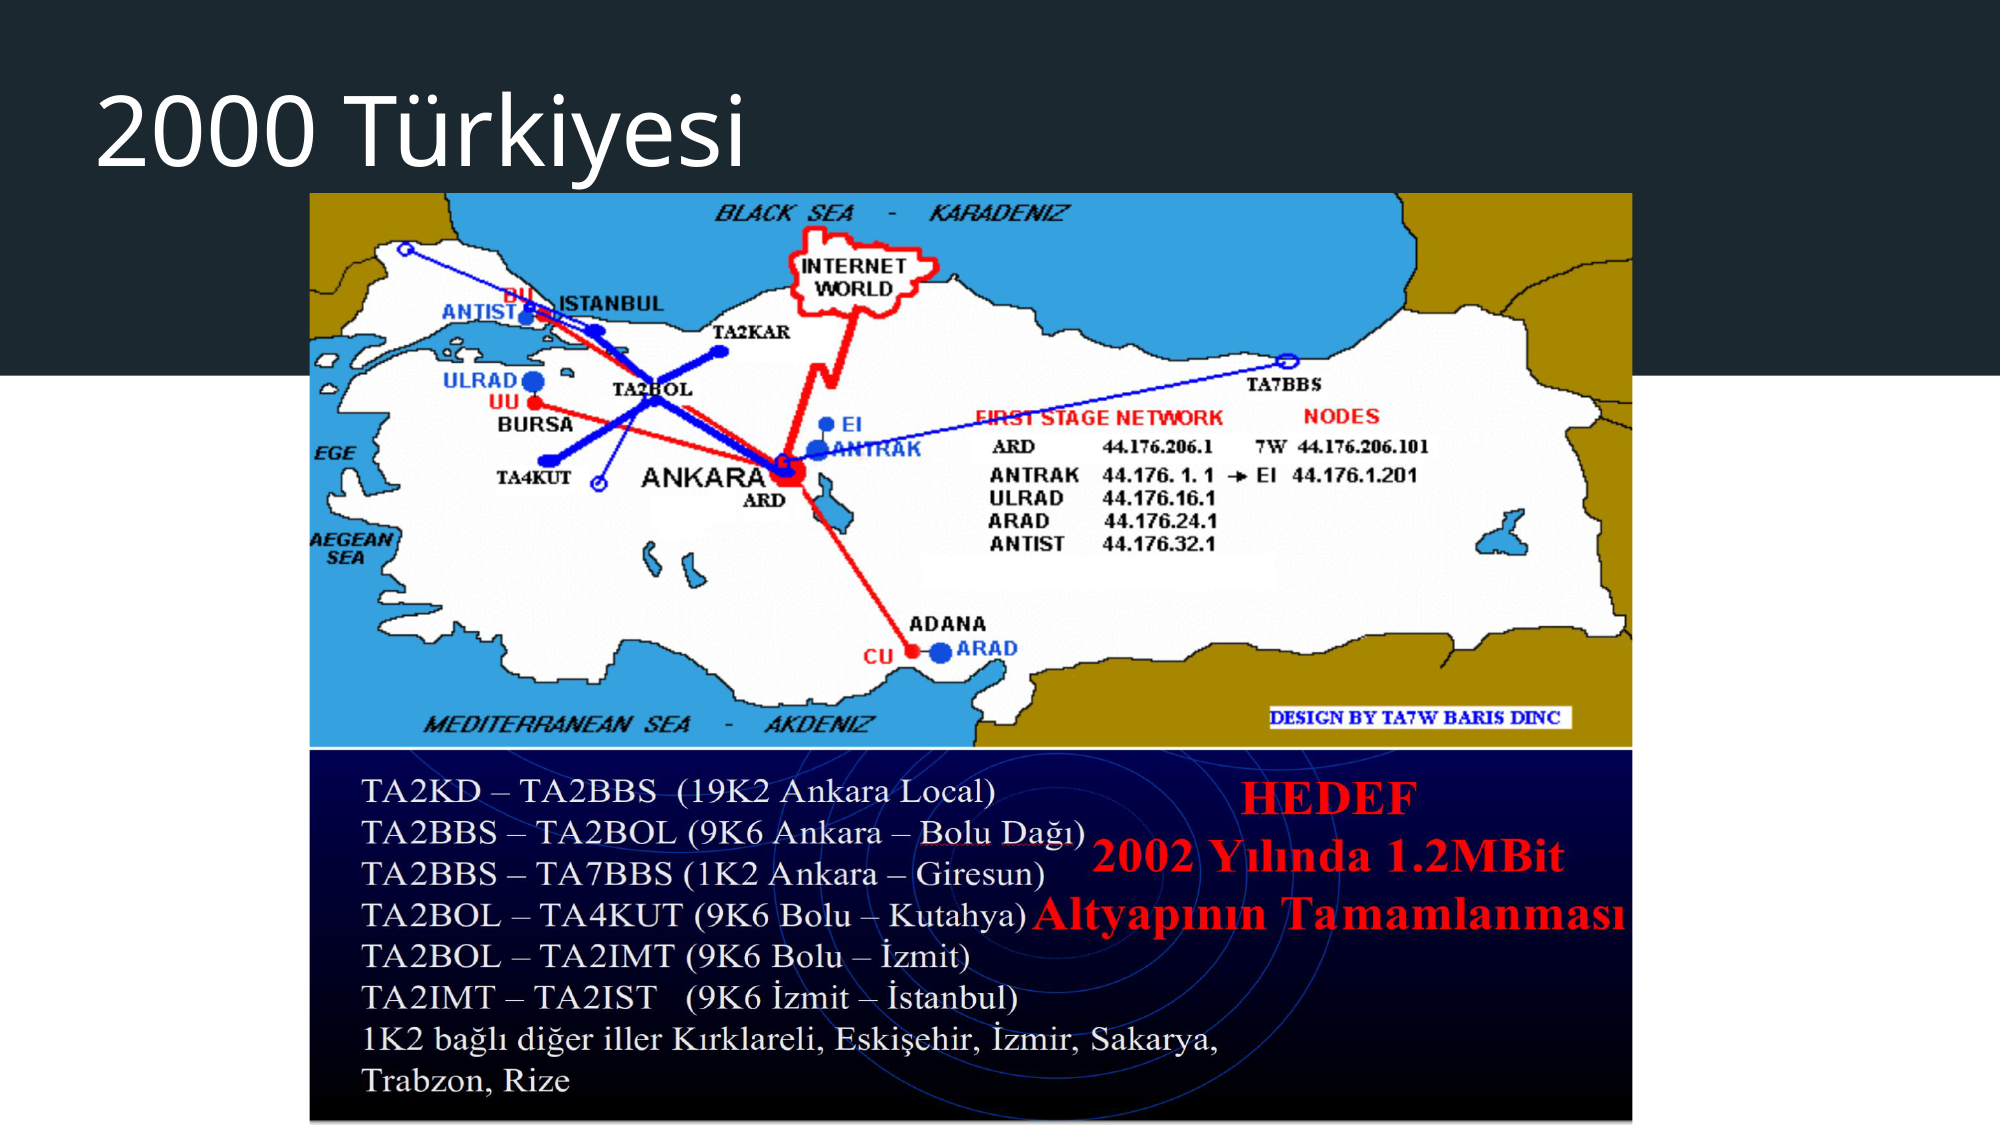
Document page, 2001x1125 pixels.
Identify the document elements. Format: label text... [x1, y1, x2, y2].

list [309, 193, 1633, 1125]
title 2000 Türkiyesi [79, 59, 1863, 193]
